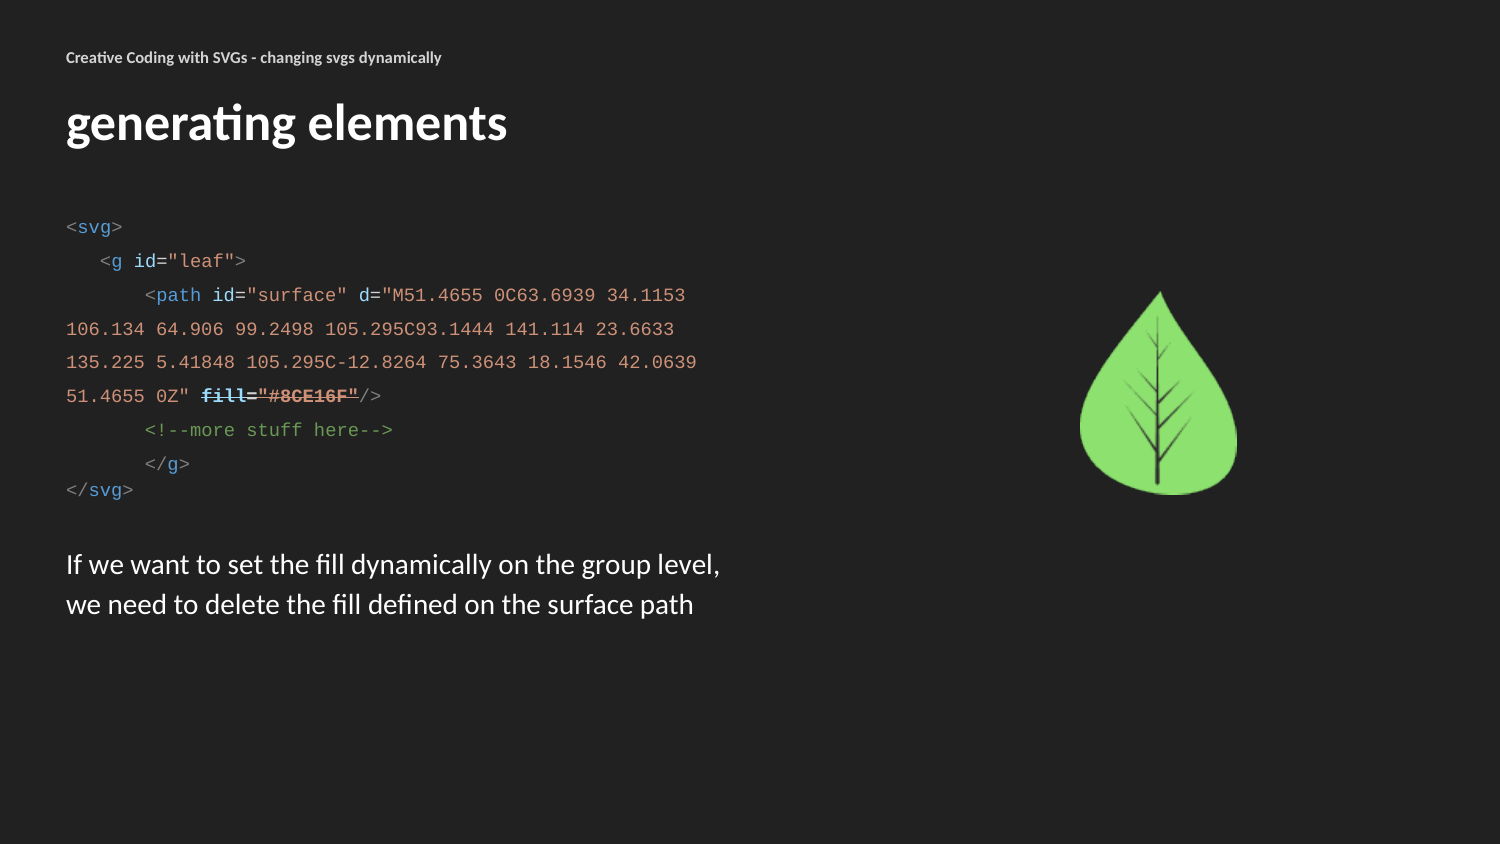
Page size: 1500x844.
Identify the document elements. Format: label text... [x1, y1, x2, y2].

list <svg> <g id="leaf"> <path id="surface" d="M51.4655 0C63.6939 34.1153 106.134 64.906 99.2498 105.295C93.1444 141.114 23.6633 135.225 5.41848 105.295C-12.8264 75.3643 18.1546 42.0639 51.4655 0Z" fill="#8CE16F"/> <!--more stuff here--> </g> </svg> If we want to set the fill dynamically on the group level, we need to delete the fill defined on the surface path [51, 189, 750, 750]
picture [1080, 290, 1237, 495]
title generating elements [51, 72, 1449, 167]
